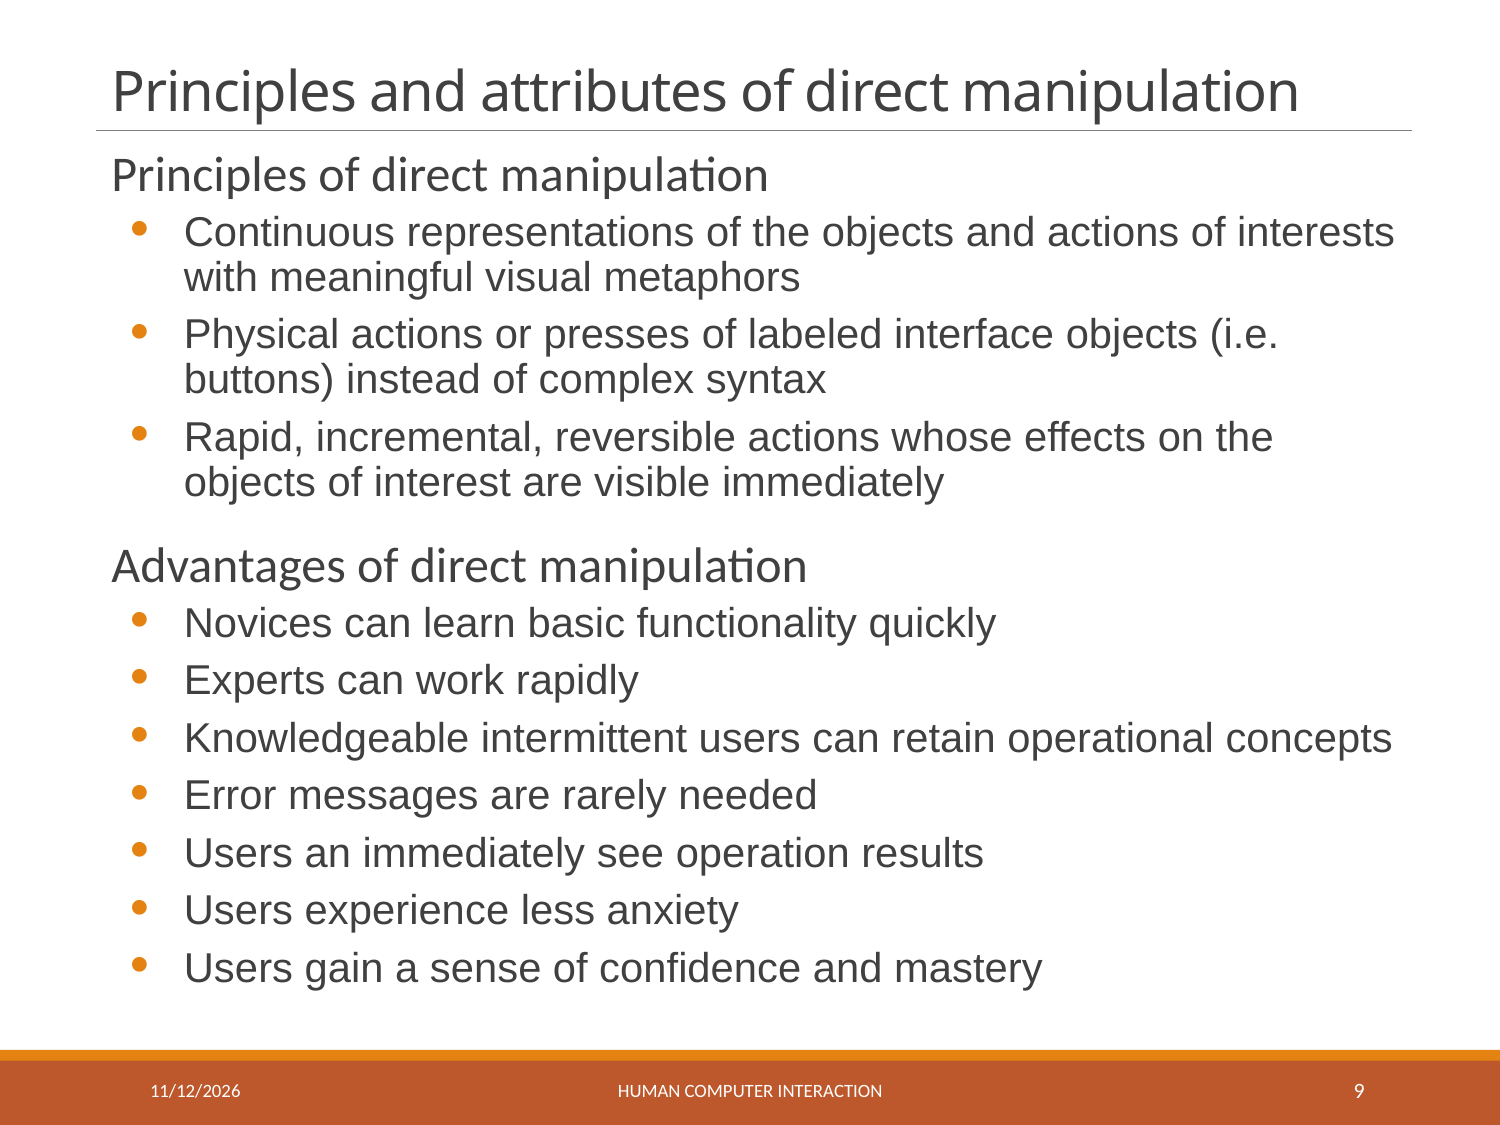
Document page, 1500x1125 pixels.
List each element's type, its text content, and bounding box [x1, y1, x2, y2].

list Principles of direct manipulation Continuous representations of the objects and actions of interests with meaningful visual metaphors Physical actions or presses of labeled interface objects (i.e. buttons) instead of complex syntax Rapid, incremental, reversible actions whose effects on the objects of interest are visible immediately Advantages of direct manipulation Novices can learn basic functionality quickly Experts can work rapidly Knowledgeable intermittent users can retain operational concepts Error messages are rarely needed Users an immediately see operation results Users experience less anxiety Users gain a sense of confidence and mastery [96, 140, 1413, 1060]
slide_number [135, 1059, 440, 1120]
title Principles and attributes of direct manipulation [96, 19, 1413, 131]
slide_number 9 [1218, 1059, 1380, 1120]
footer Human Computer Interaction [453, 1059, 1047, 1120]
